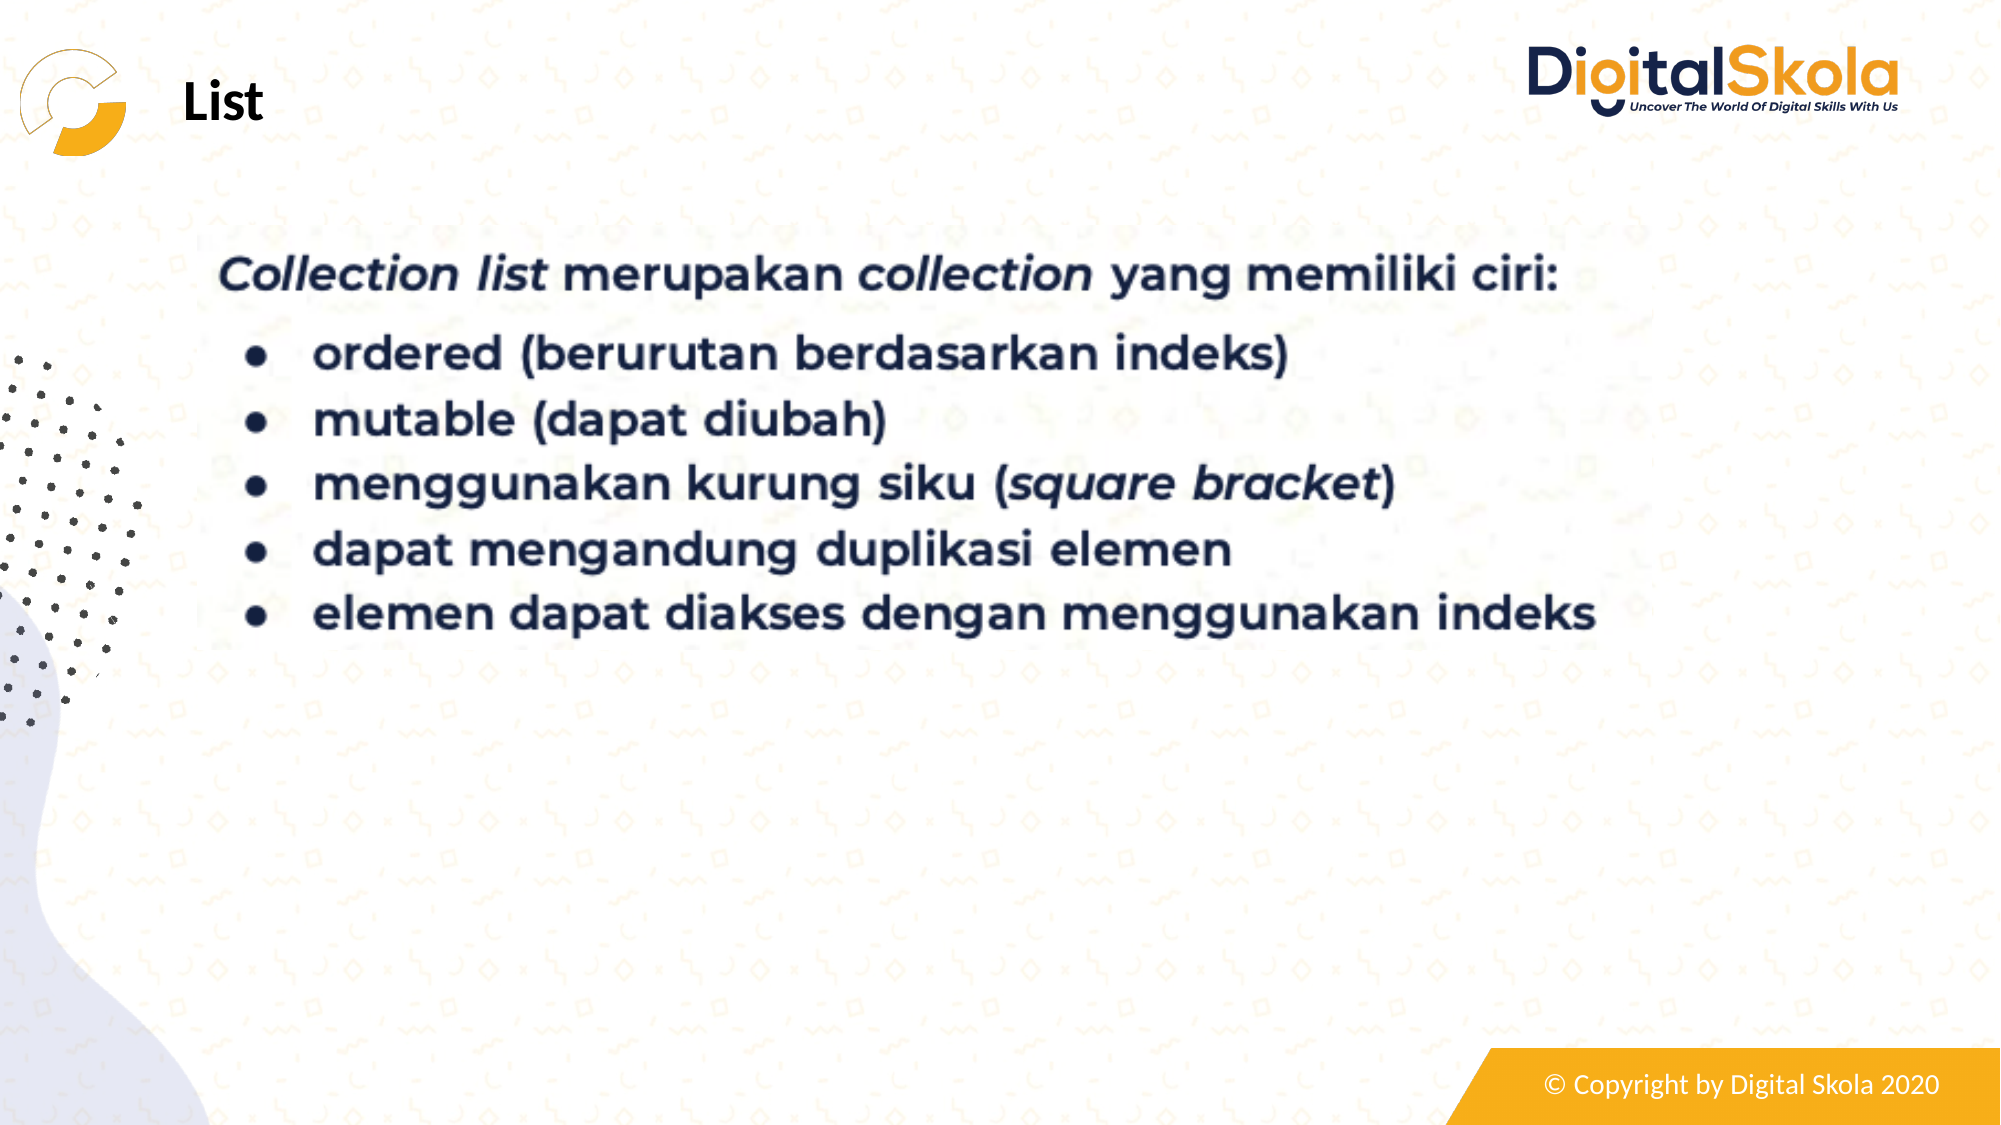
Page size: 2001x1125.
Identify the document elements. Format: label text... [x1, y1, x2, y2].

picture [0, 0, 2001, 1125]
text_box [158, 117, 1439, 313]
text_box List [168, 54, 282, 140]
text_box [0, 332, 553, 1125]
